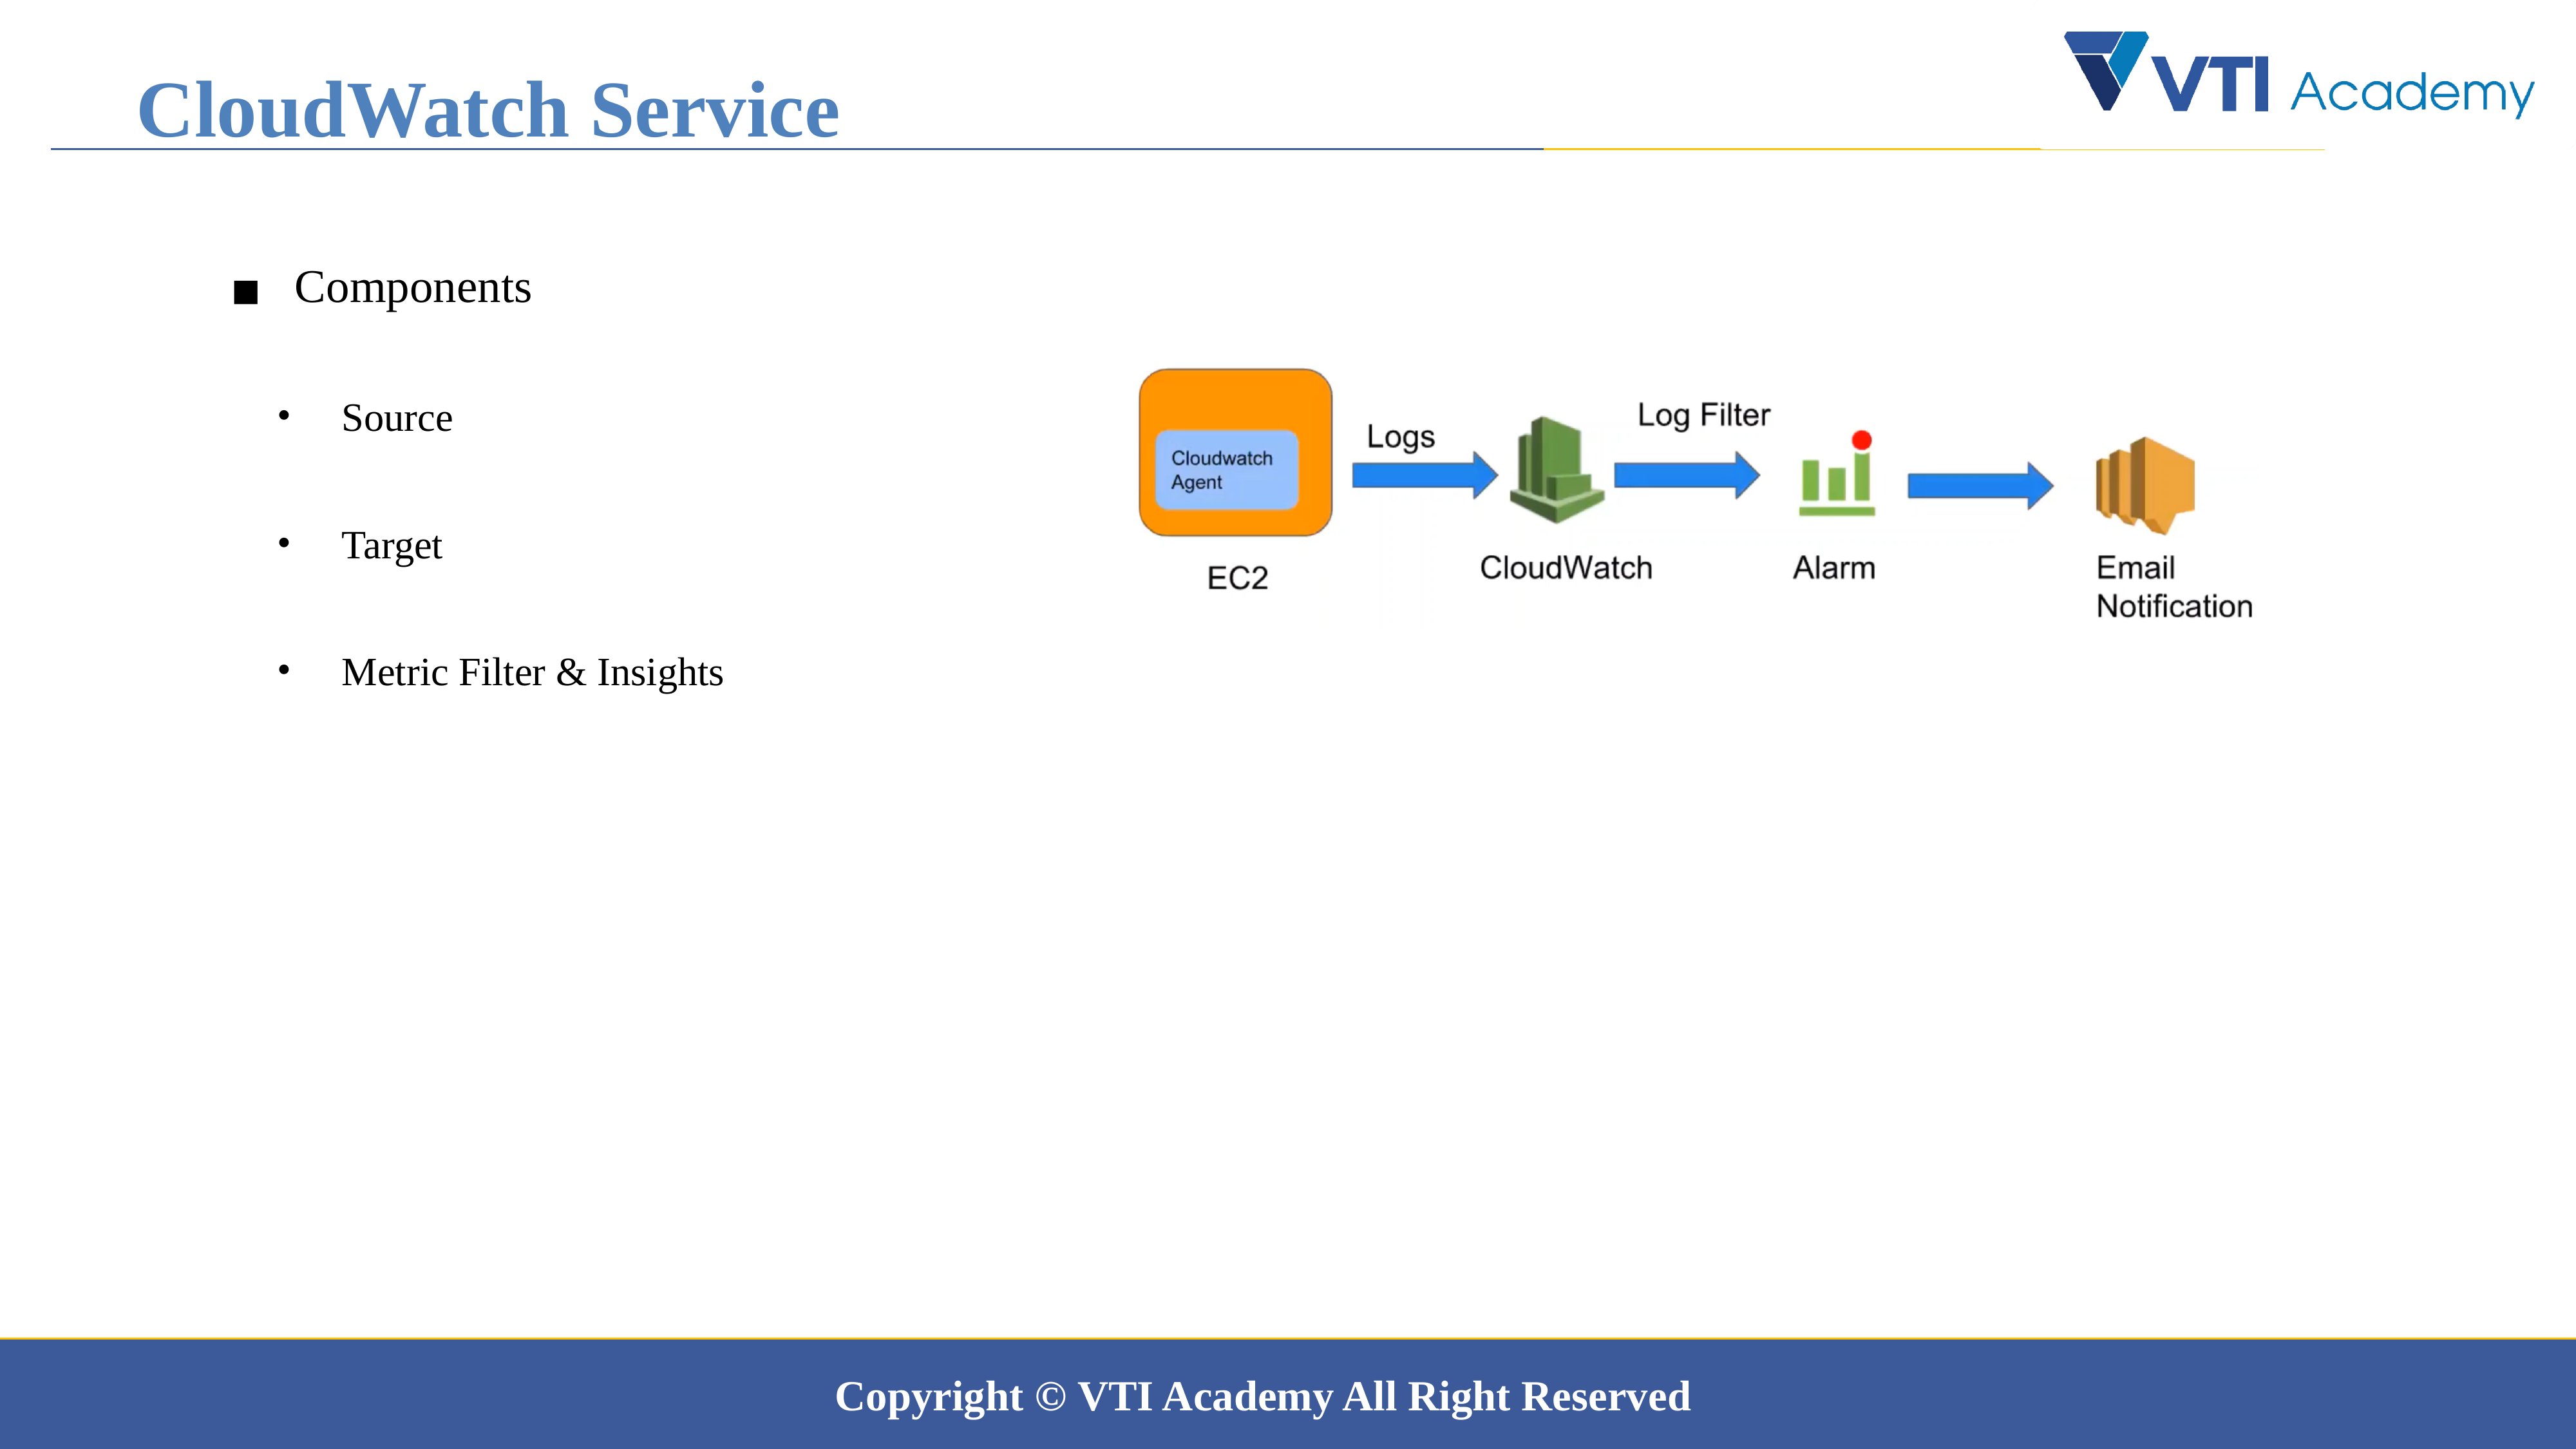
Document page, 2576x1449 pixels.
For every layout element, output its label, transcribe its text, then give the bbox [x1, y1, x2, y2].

text_box Components Source Target Metric Filter & Insights [126, 250, 1029, 1005]
picture [1121, 353, 2260, 628]
text_box CloudWatch Service [126, 60, 1081, 149]
picture [2034, 0, 2576, 149]
